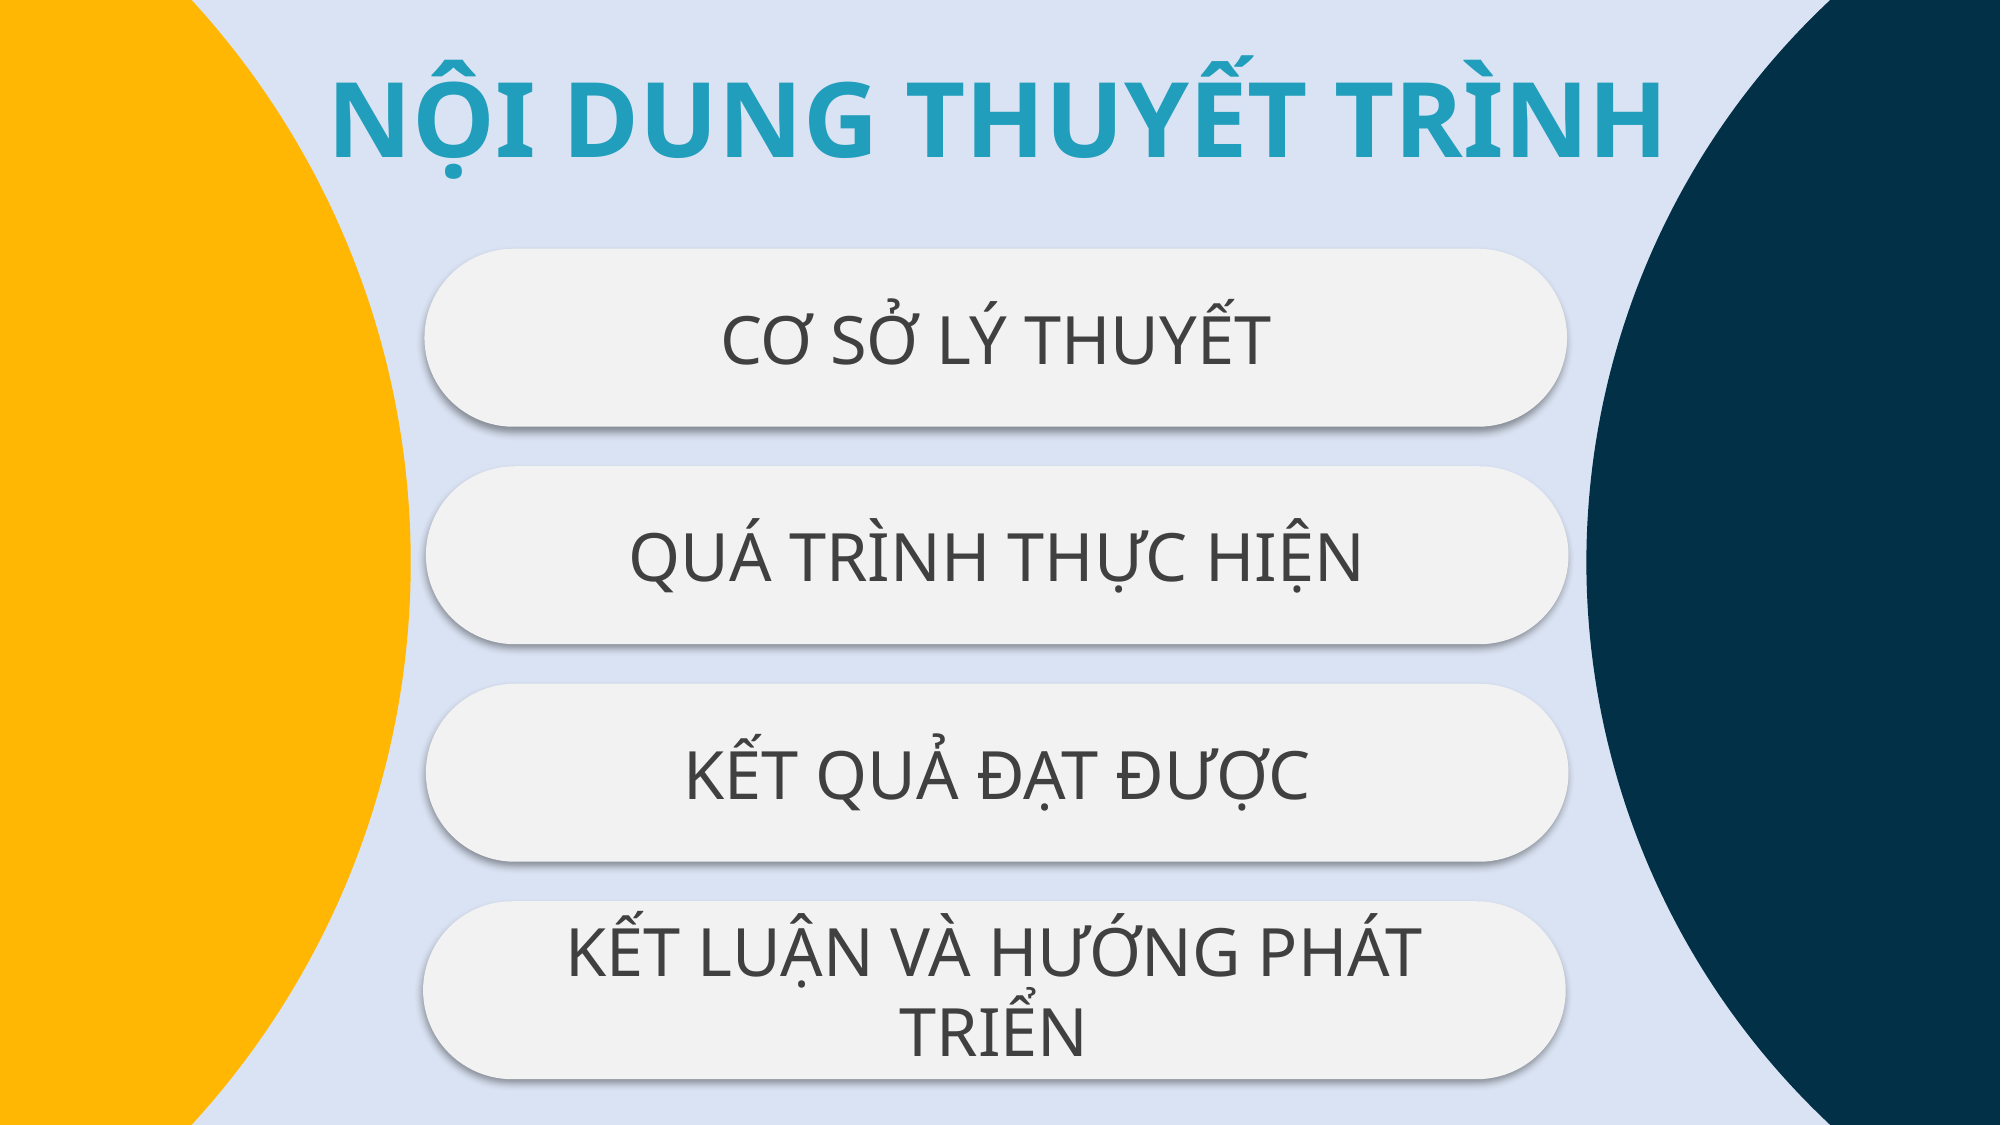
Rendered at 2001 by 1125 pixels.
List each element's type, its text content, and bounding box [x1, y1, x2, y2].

text_box CƠ SỞ LÝ THUYẾT [423, 247, 1569, 428]
text_box [1585, 0, 2000, 1125]
text_box KẾT QUẢ ĐẠT ĐƯỢC [424, 682, 1570, 863]
text_box KẾT LUẬN VÀ HƯỚNG PHÁT TRIỂN [422, 900, 1567, 1081]
text_box [0, 0, 412, 1125]
text_box QUÁ TRÌNH THỰC HIỆN [424, 465, 1570, 646]
text_box NỘI DUNG THUYẾT TRÌNH [312, 45, 1685, 186]
